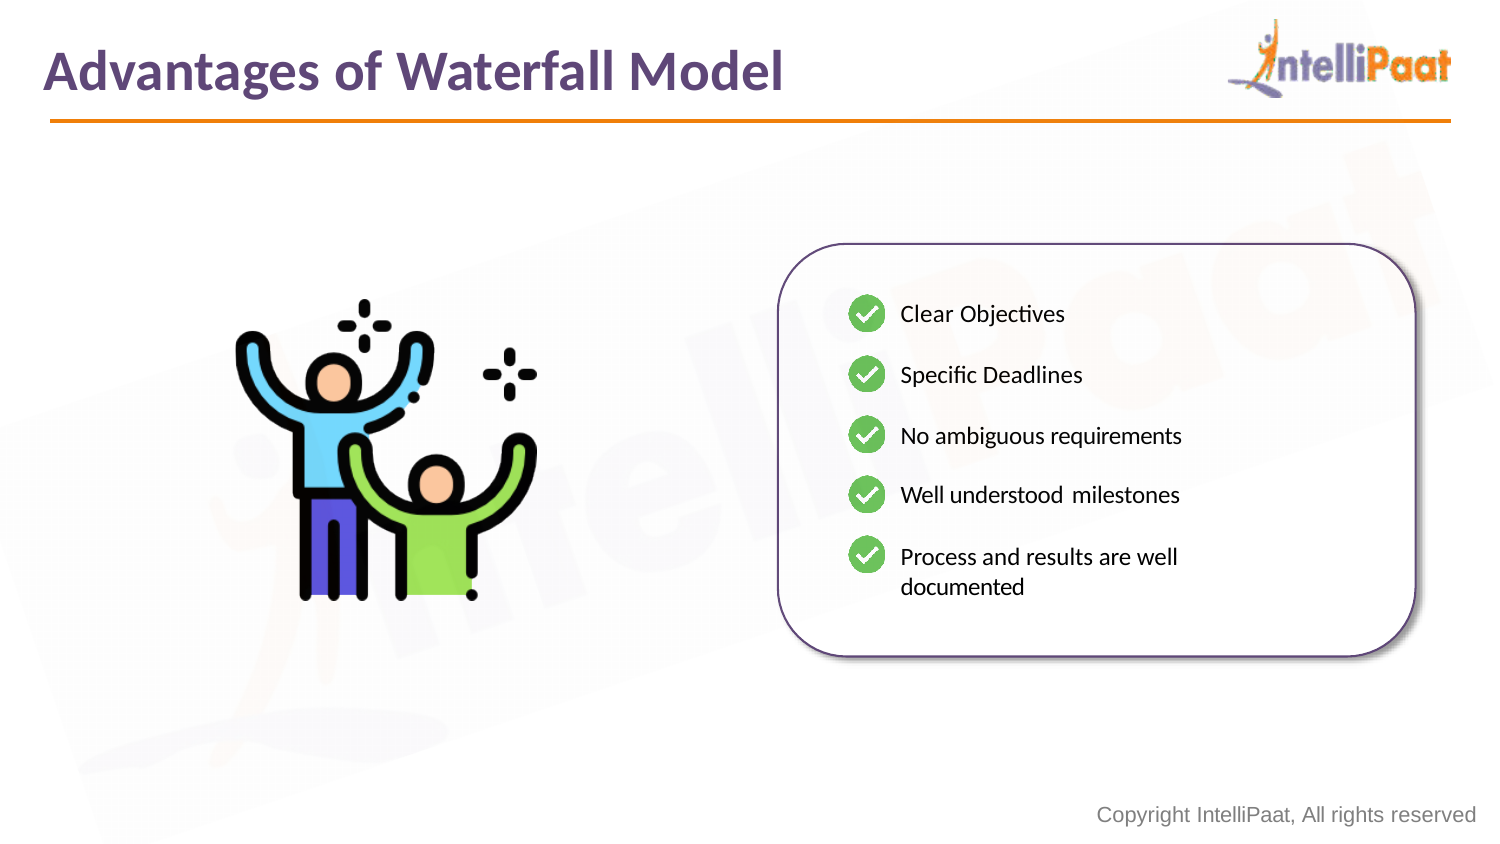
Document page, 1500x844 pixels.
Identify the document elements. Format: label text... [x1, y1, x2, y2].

text_box [0, 0, 1494, 844]
footer Copyright IntelliPaat, All rights reserved [1094, 801, 1485, 844]
